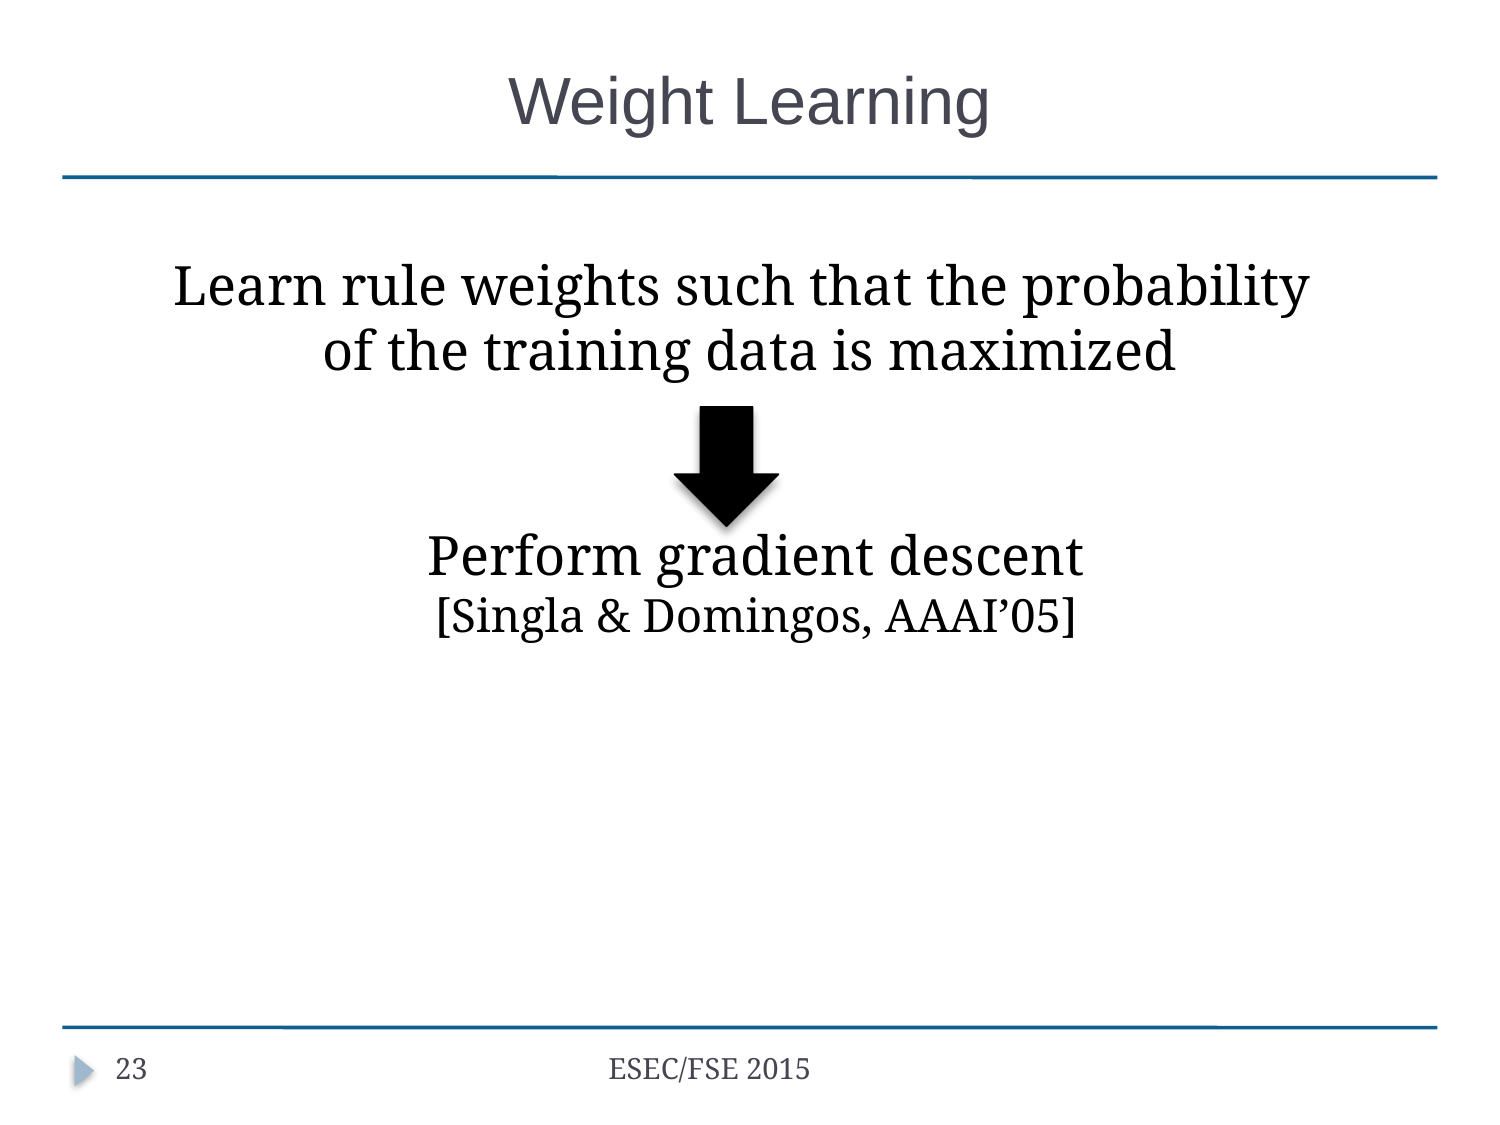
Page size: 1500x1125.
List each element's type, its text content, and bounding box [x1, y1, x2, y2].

slide_number 23 [100, 1042, 235, 1103]
text_box Learn rule weights such that the probability of the training data is maximized [17, 243, 1483, 389]
text_box Perform gradient descent [Singla & Domingos, AAAI’05] [12, 514, 1500, 649]
text_box [673, 406, 780, 514]
title Weight Learning [75, 24, 1425, 171]
footer ESEC/FSE 2015 [235, 1042, 1185, 1103]
